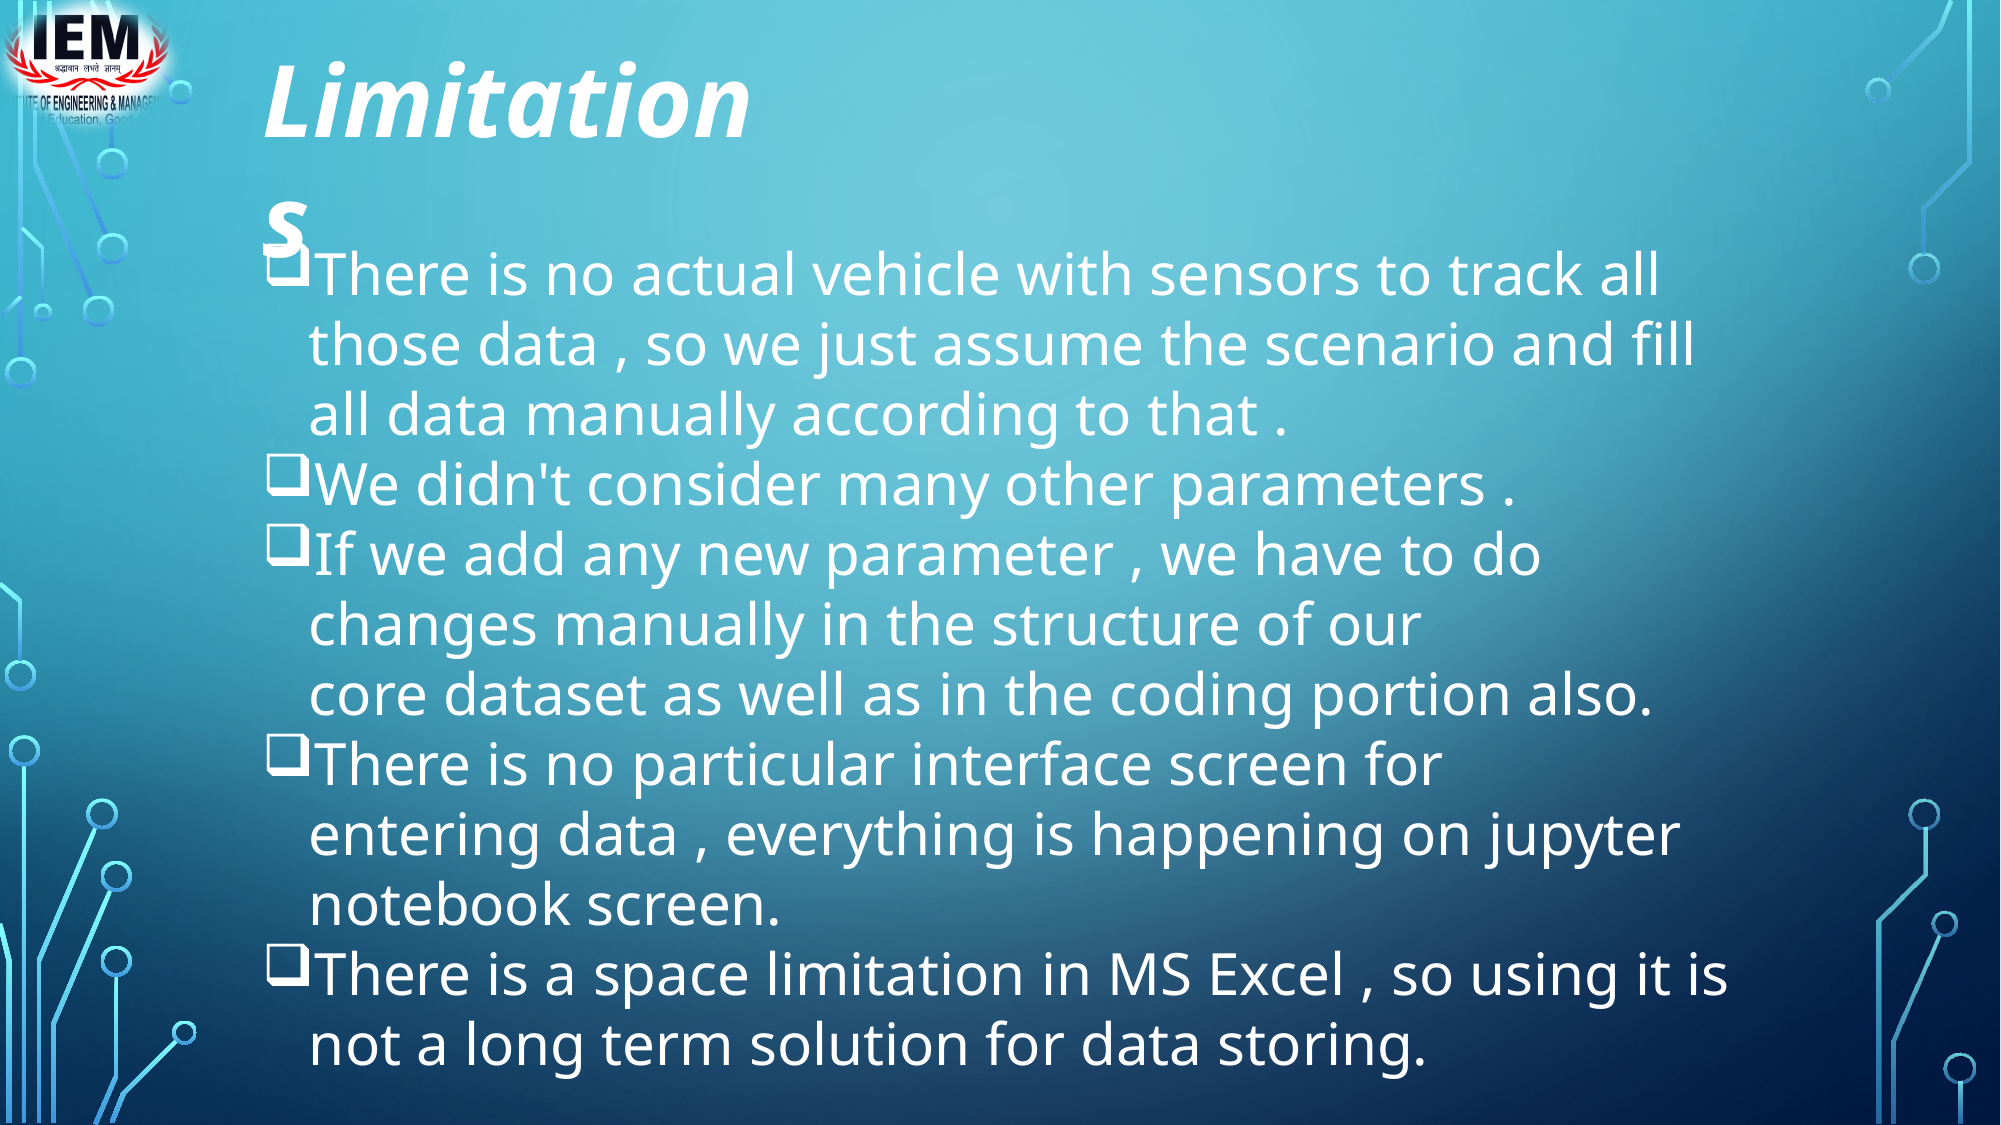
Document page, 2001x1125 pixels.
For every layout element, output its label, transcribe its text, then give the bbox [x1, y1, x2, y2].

picture [0, 0, 190, 139]
text_box Limitations [247, 30, 798, 230]
text_box There is no actual vehicle with sensors to track all those data , so we just assume the scenario and fill all data manually according to that . We didn't consider many other parameters . If we add any new parameter , we have to do changes manually in the structure of our core dataset as well as in the coding portion also. There is no particular interface screen for entering data , everything is happening on jupyter notebook screen. There is a space limitation in MS Excel , so using it is not a long term solution for data storing. [247, 230, 1753, 1125]
